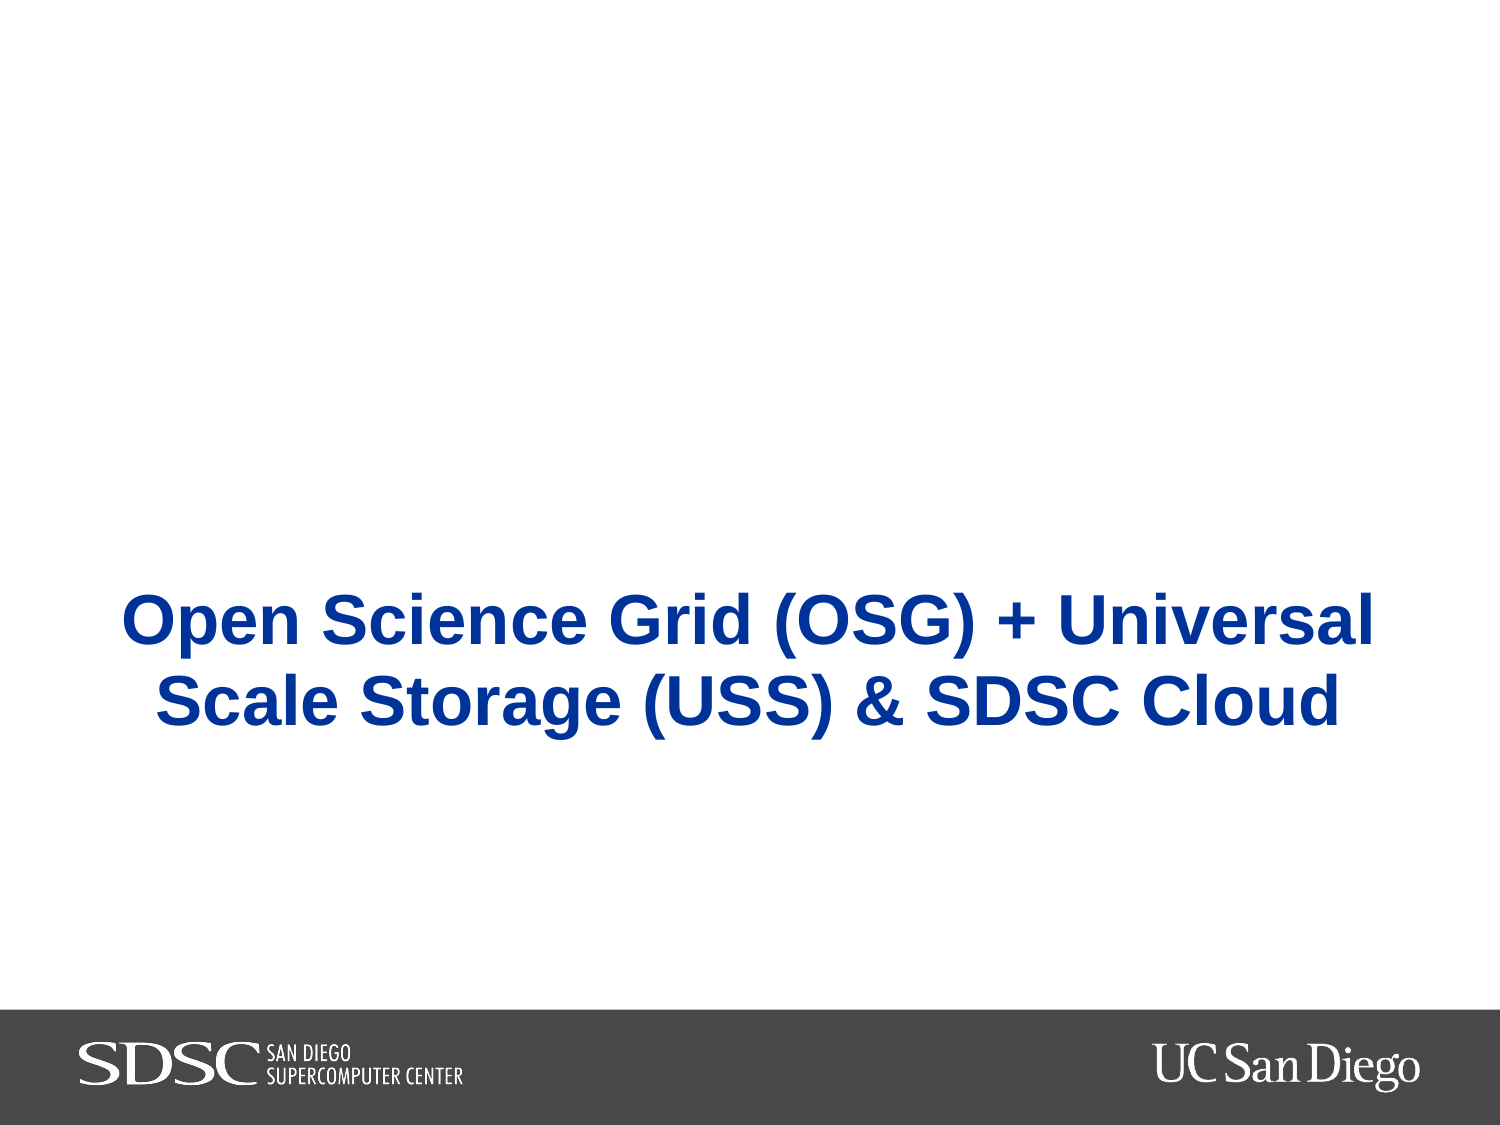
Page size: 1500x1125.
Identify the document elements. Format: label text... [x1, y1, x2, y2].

picture [77, 1040, 466, 1086]
title Open Science Grid (OSG) + Universal Scale Storage (USS) & SDSC Cloud [102, 280, 1397, 749]
picture [1149, 1040, 1422, 1095]
